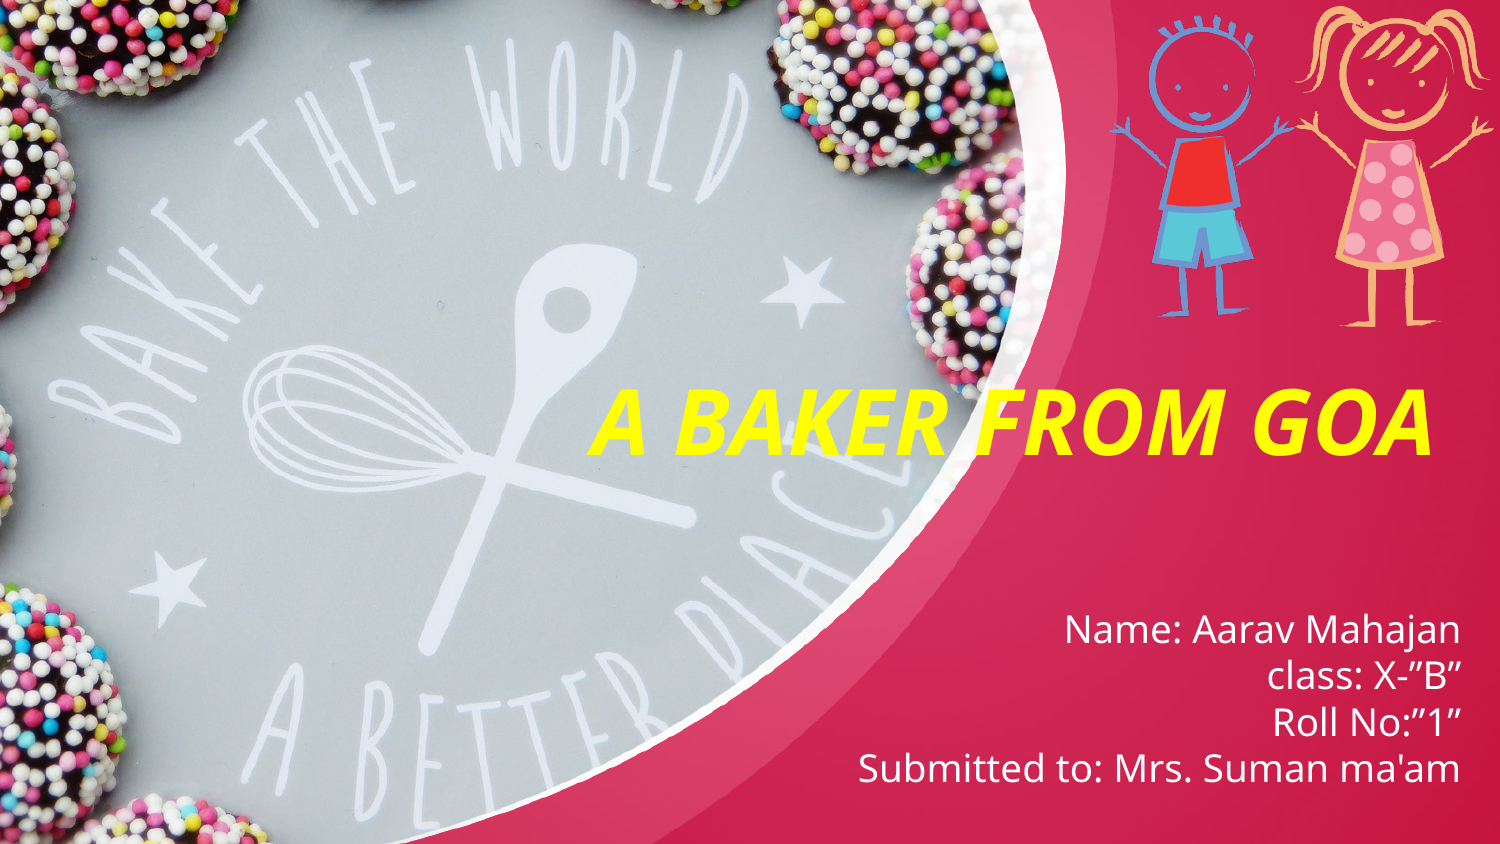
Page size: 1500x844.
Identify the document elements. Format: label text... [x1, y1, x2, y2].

subtitle A BAKER FROM GOA [98, 356, 1452, 532]
picture [0, 0, 1500, 844]
title Name: Aarav Mahajan class: X-”B” Roll No:”1” Submitted to: Mrs. Suman ma'am [98, 522, 1477, 798]
